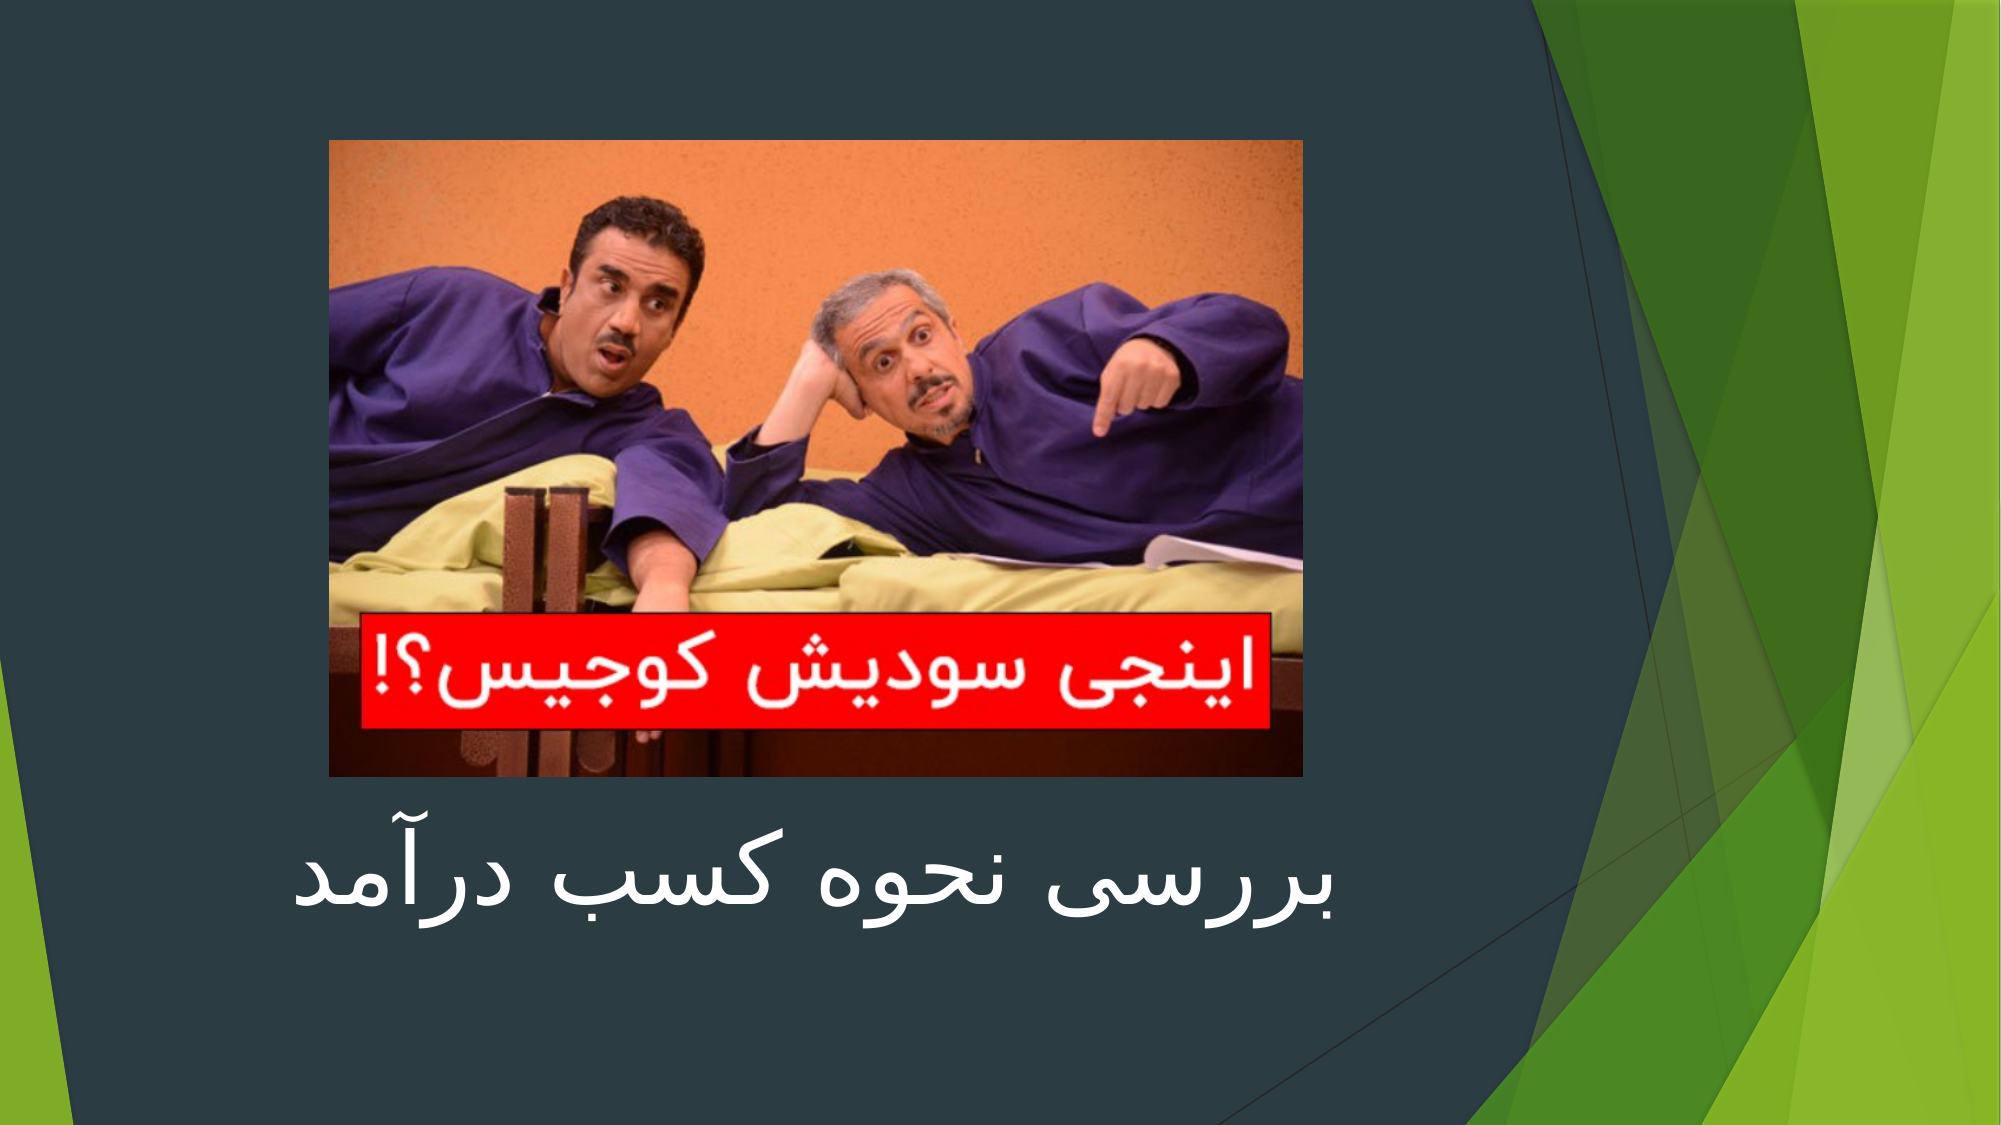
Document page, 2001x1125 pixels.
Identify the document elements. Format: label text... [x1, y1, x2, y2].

title بررسی نحوه کسب درآمد [111, 796, 1522, 1014]
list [329, 139, 1304, 778]
